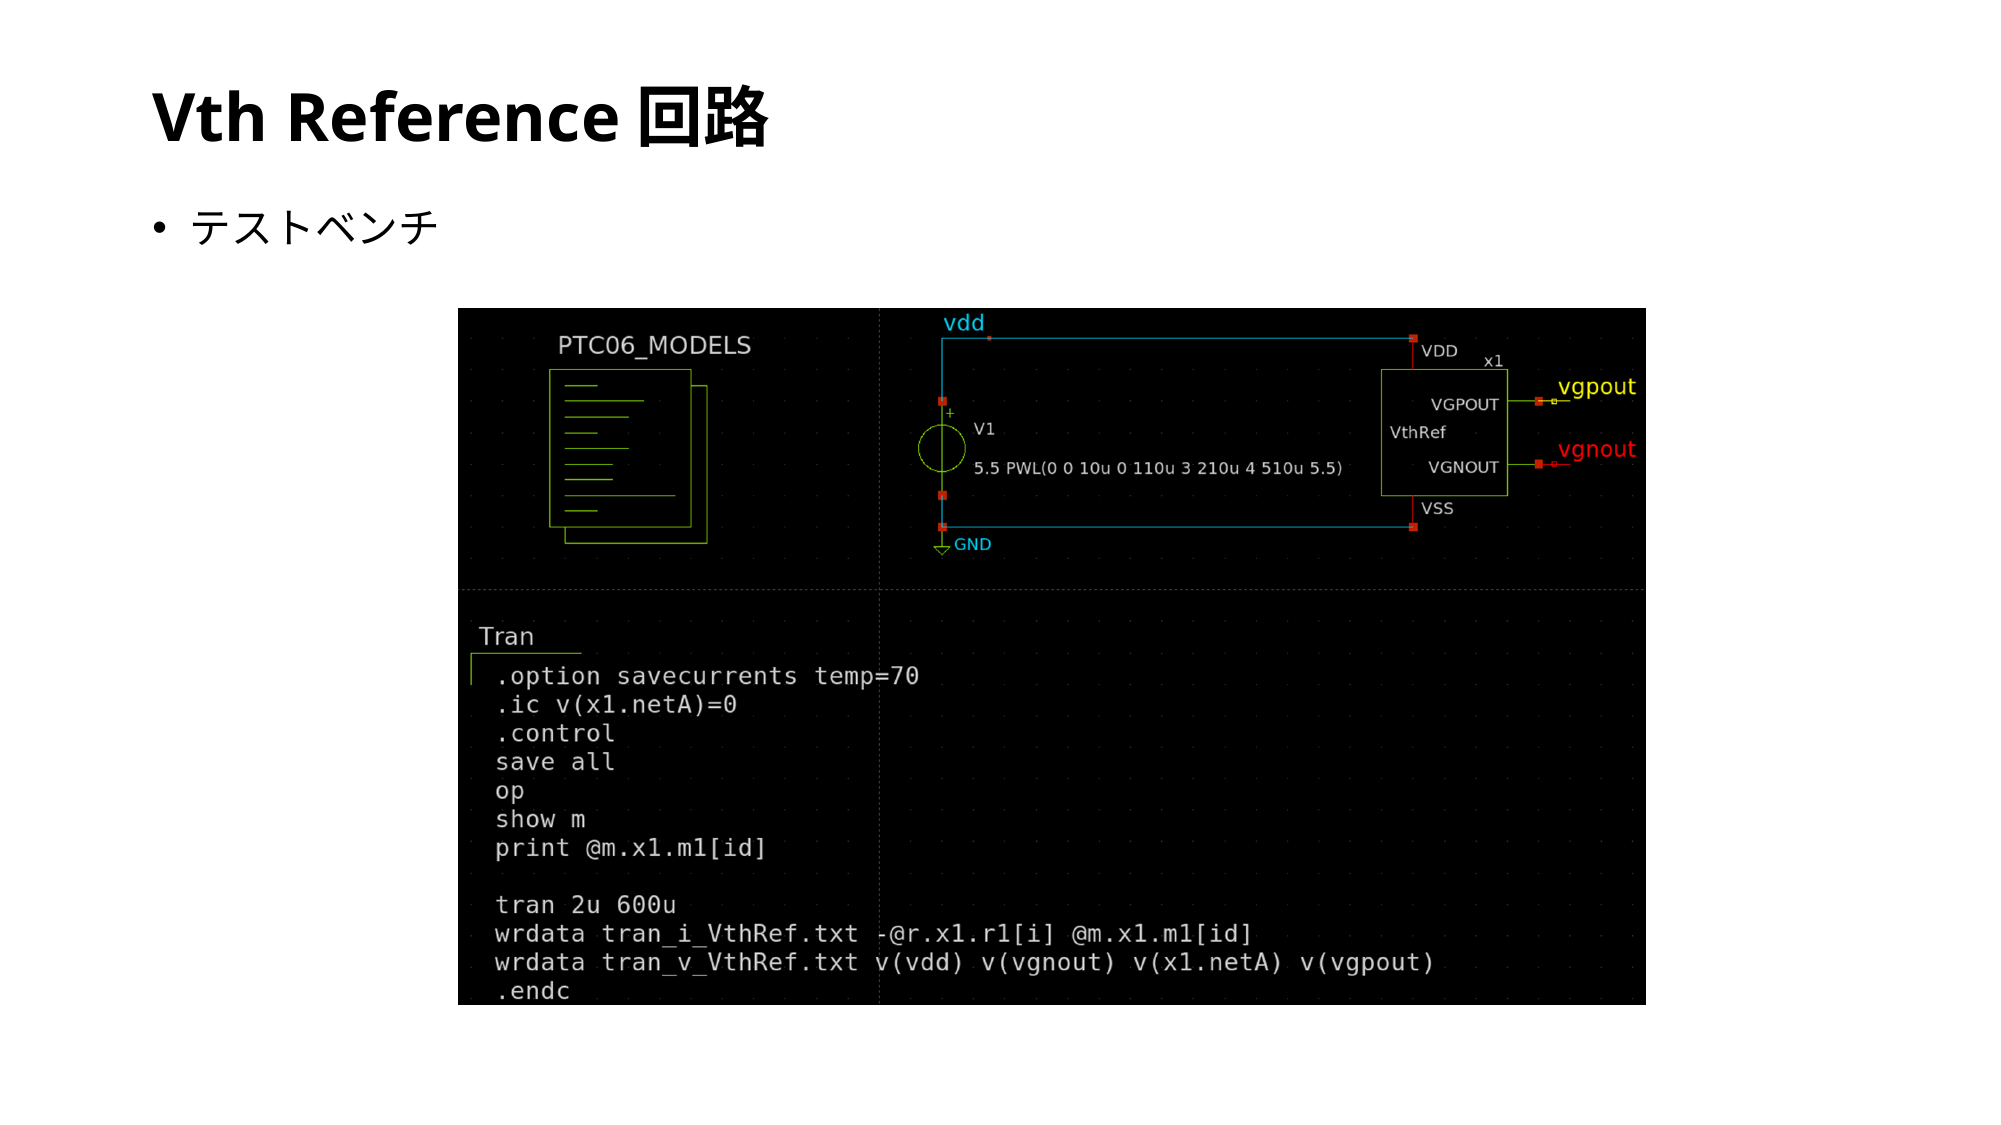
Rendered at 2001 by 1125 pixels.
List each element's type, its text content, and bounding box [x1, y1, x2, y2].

picture [458, 308, 1647, 1005]
title Vth Reference回路 [137, 59, 1863, 181]
list テストベンチ [137, 200, 1863, 291]
